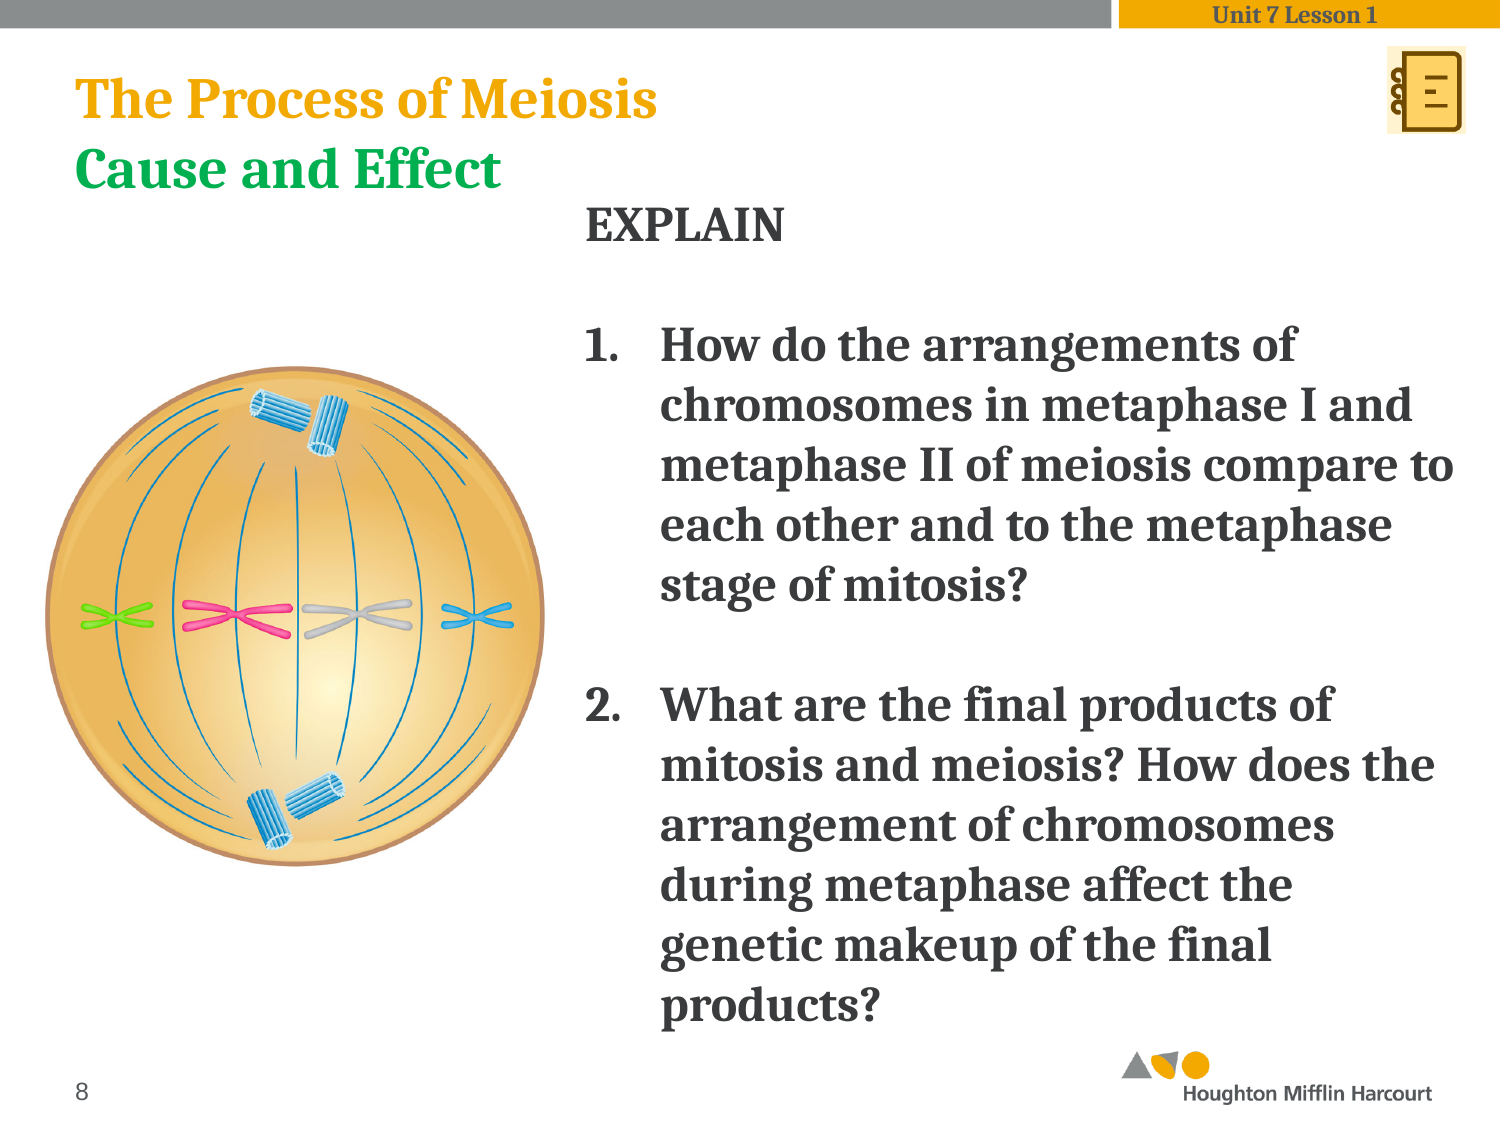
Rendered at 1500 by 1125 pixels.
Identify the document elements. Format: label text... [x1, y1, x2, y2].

text_box EXPLAIN How do the arrangements of chromosomes in metaphase I and metaphase II of meiosis compare to each other and to the metaphase stage of mitosis? What are the final products of mitosis and meiosis? How does the arrangement of chromosomes during metaphase affect the genetic makeup of the final products? [570, 183, 1476, 1047]
title The Process of Meiosis Cause and Effect [75, 52, 1425, 156]
picture [1387, 46, 1466, 134]
text_box Unit 7 Lesson 1 [1197, 0, 1411, 36]
picture [23, 317, 558, 913]
picture [1119, 1049, 1434, 1107]
slide_number ‹#› [75, 1045, 187, 1106]
